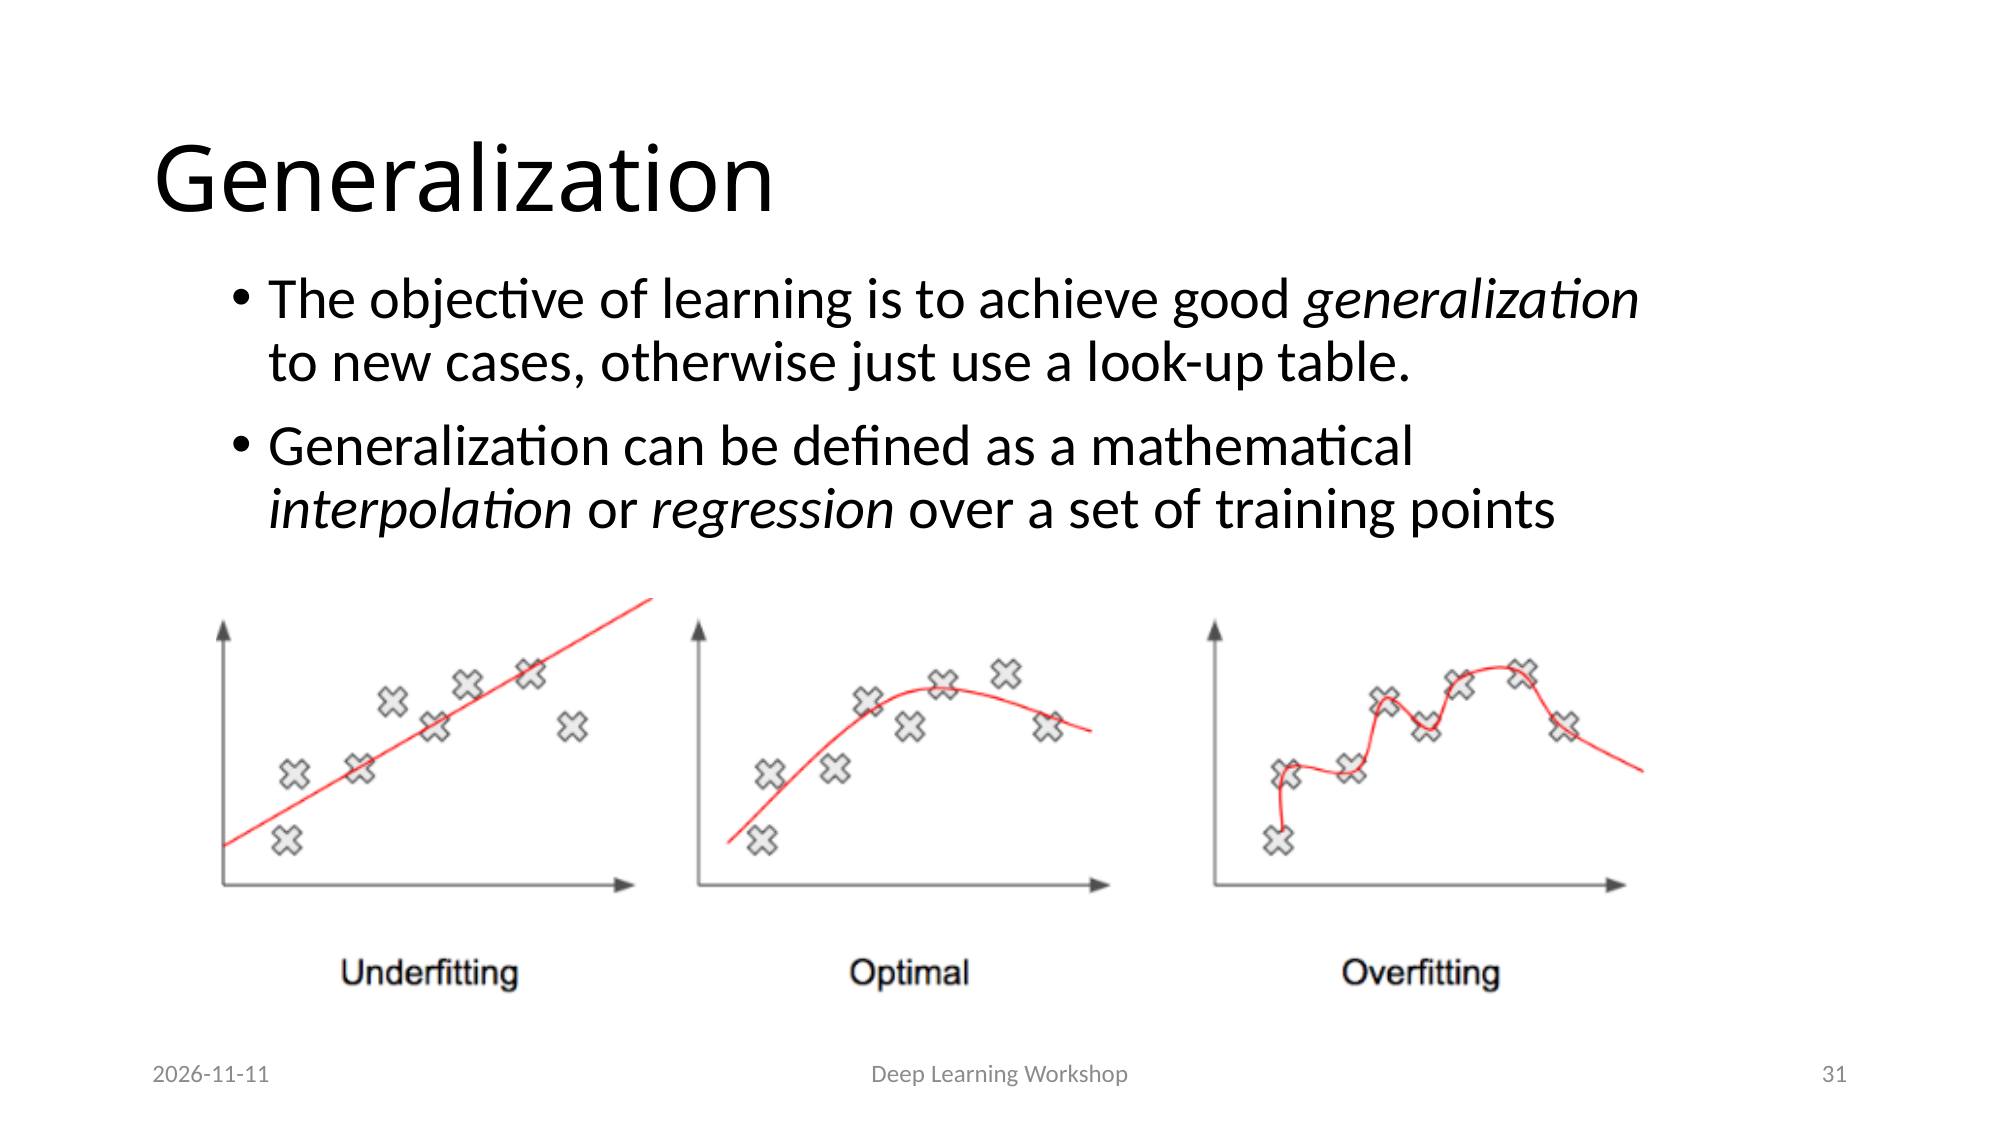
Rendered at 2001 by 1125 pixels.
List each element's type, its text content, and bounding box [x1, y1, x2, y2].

list The objective of learning is to achieve good generalization to new cases, otherwise just use a look-up table. Generalization can be defined as a mathematical interpolation or regression over a set of training points [216, 260, 1701, 936]
footer Deep Learning Workshop [662, 1042, 1338, 1103]
title Generalization [137, 72, 1863, 291]
picture [216, 598, 1650, 1000]
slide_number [137, 1042, 588, 1103]
slide_number 31 [1412, 1042, 1863, 1103]
